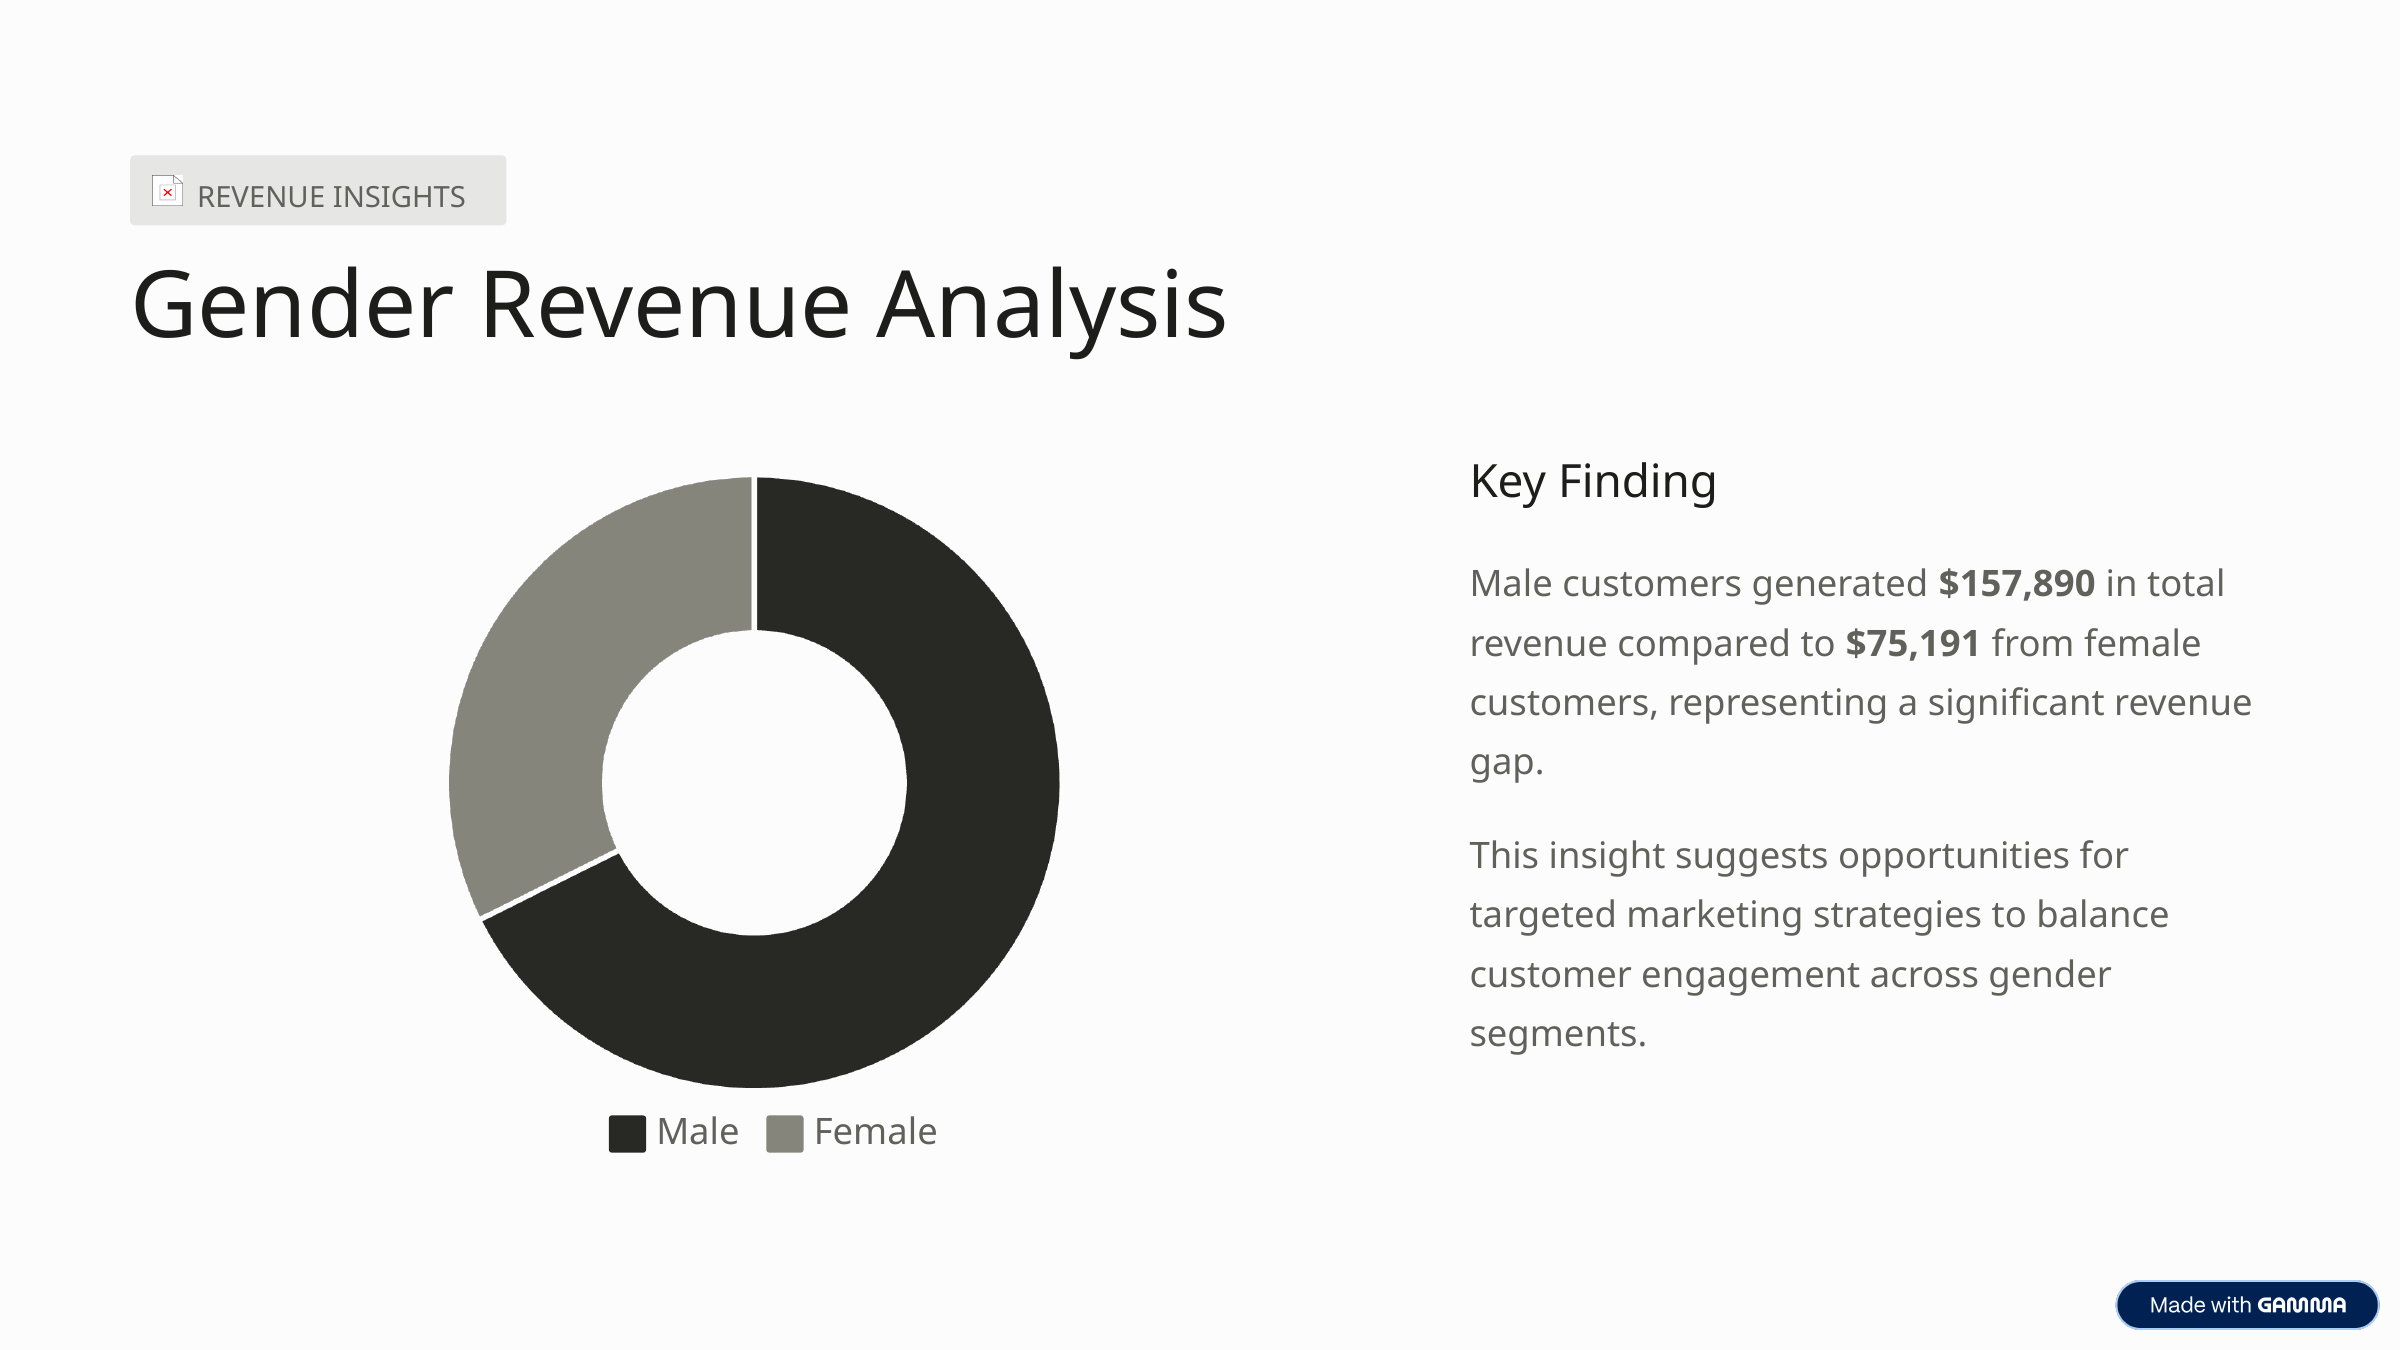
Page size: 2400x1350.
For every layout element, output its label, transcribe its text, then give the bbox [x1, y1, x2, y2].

text_box [608, 1115, 647, 1153]
text_box Male customers generated $157,890 in total revenue compared to $75,191 from female customers, representing a significant revenue gap. [1469, 544, 2271, 783]
text_box This insight suggests opportunities for targeted marketing strategies to balance customer engagement across gender segments. [1469, 816, 2271, 1055]
picture [130, 454, 1378, 1111]
text_box [766, 1115, 804, 1153]
text_box Male [656, 1115, 742, 1153]
text_box [130, 155, 507, 226]
text_box Gender Revenue Analysis [130, 240, 1340, 357]
text_box Key Finding [1469, 449, 1935, 508]
picture [152, 175, 183, 206]
text_box REVENUE INSIGHTS [197, 166, 485, 215]
picture [2106, 1271, 2389, 1339]
text_box Female [813, 1115, 945, 1153]
